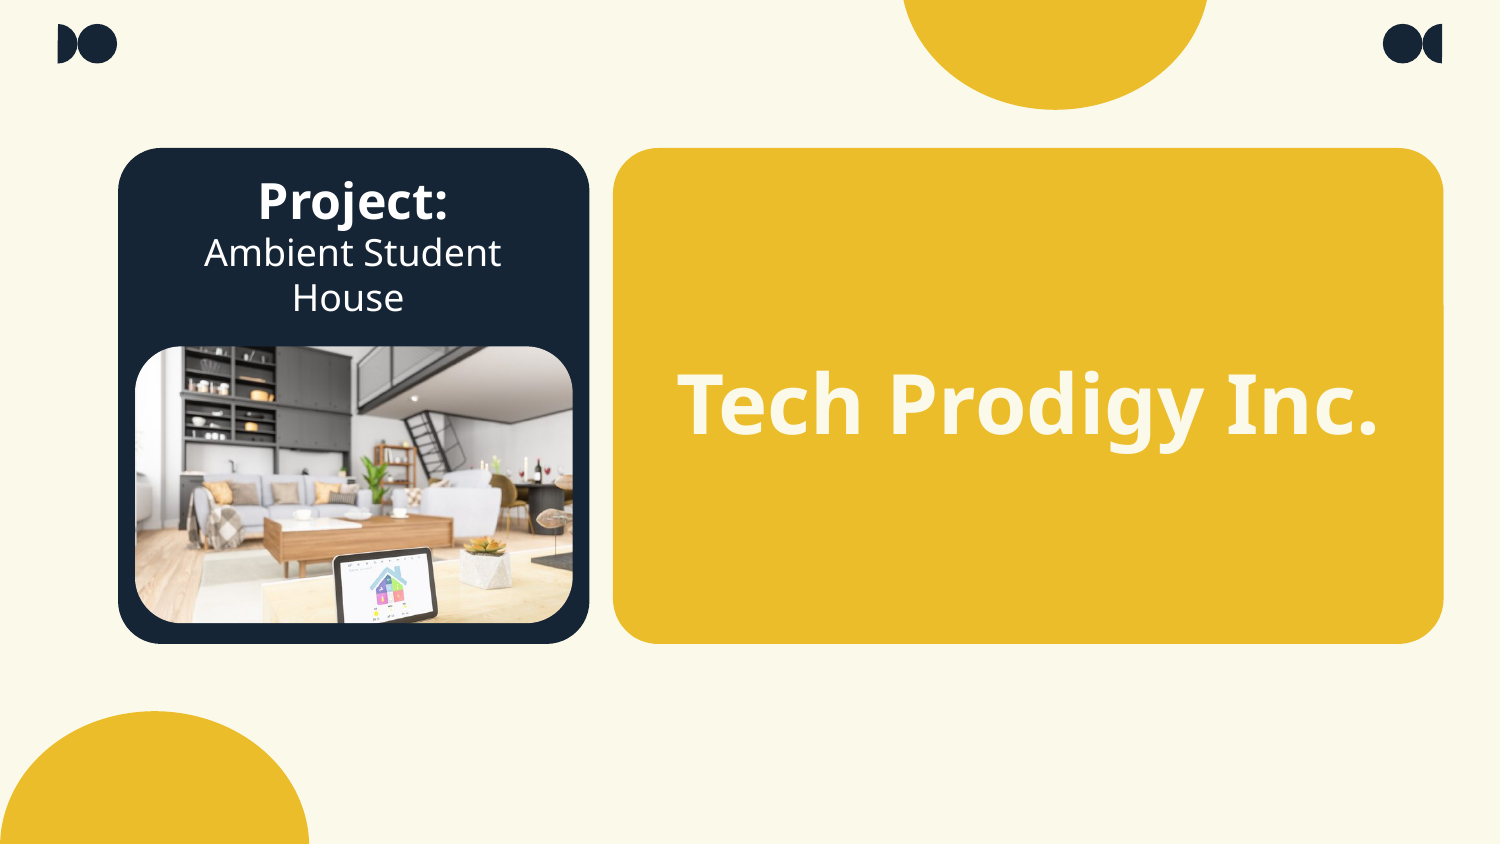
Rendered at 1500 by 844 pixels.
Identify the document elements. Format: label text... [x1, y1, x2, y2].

title Tech Prodigy Inc. [612, 273, 1445, 543]
subtitle Project: Ambient Student House [144, 139, 562, 344]
picture [134, 346, 573, 624]
